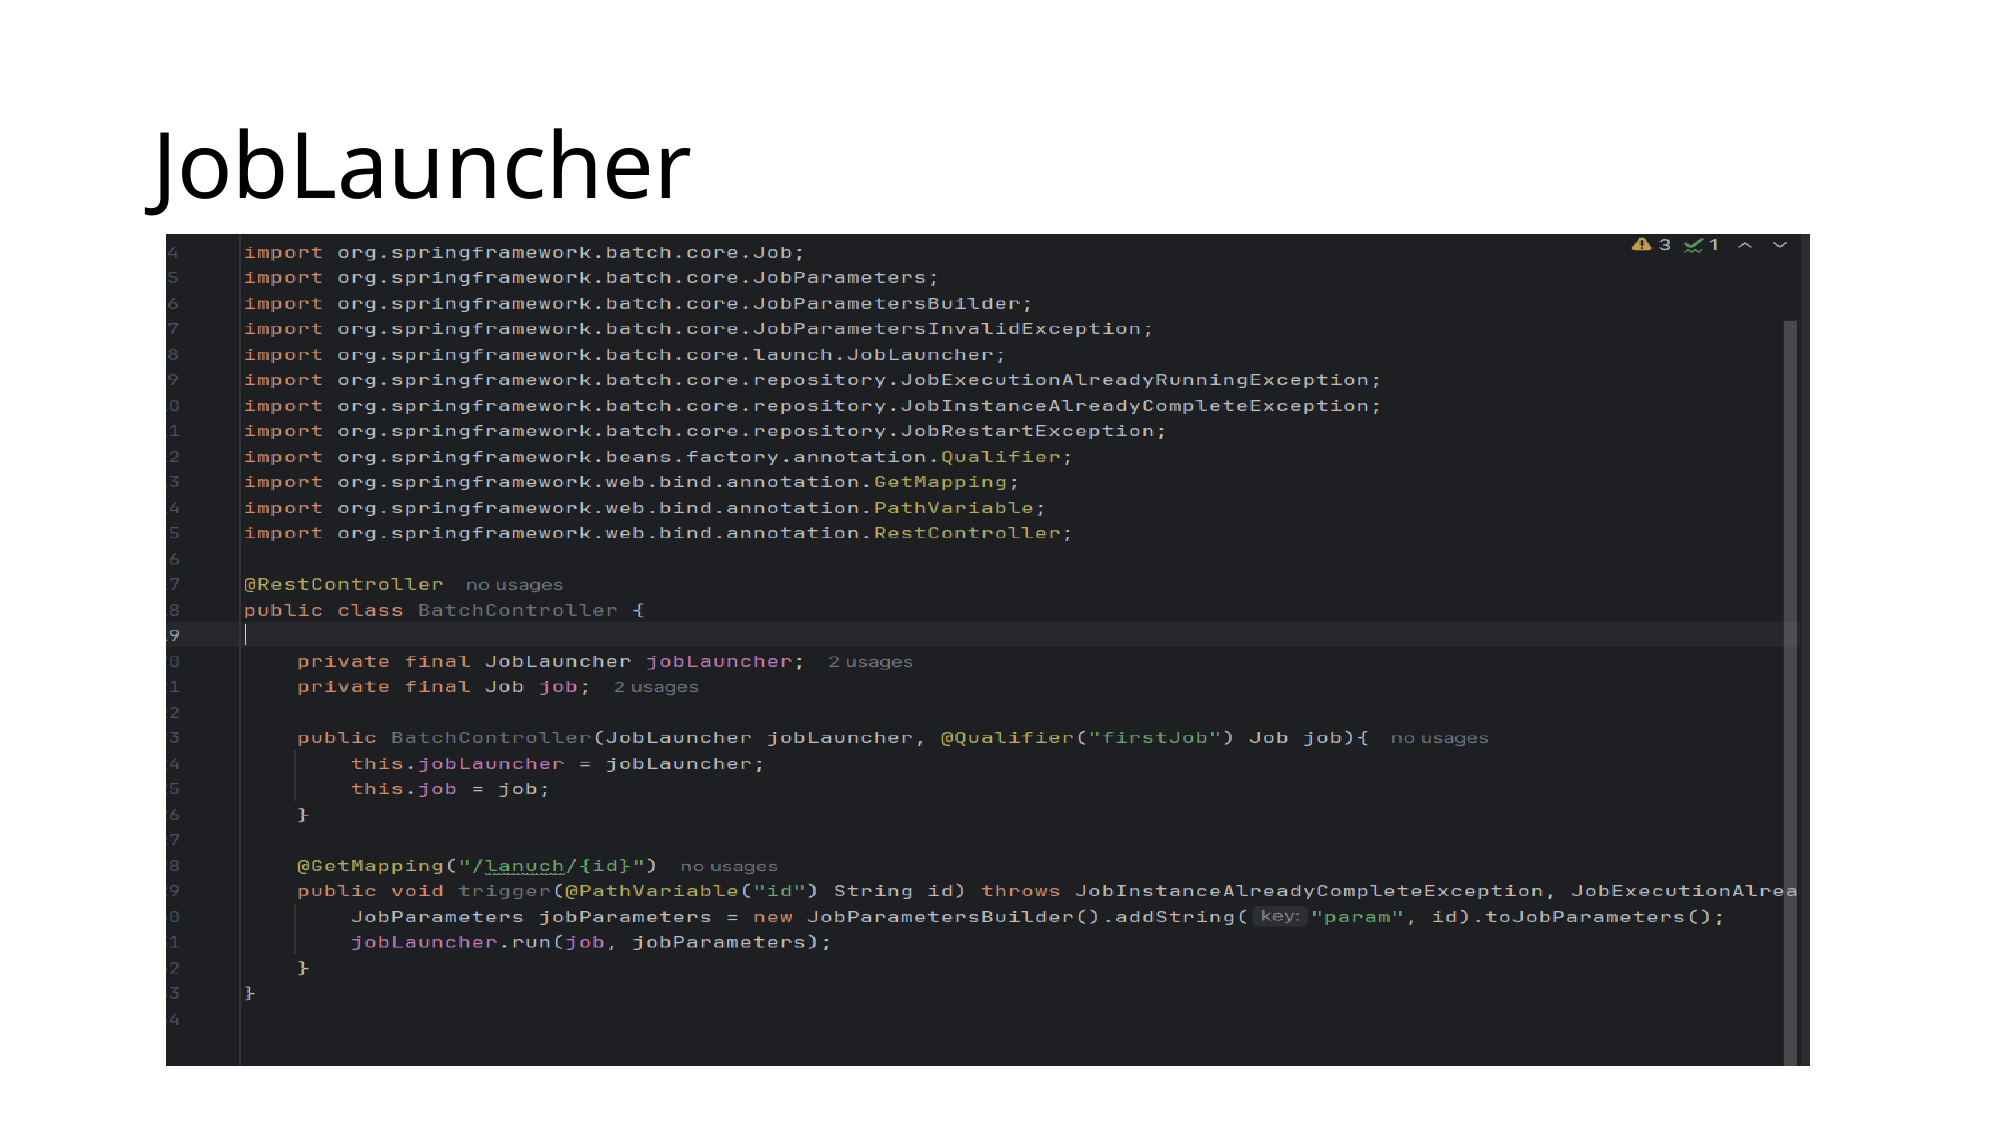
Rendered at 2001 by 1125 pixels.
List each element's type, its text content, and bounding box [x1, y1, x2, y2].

title JobLauncher [137, 59, 1863, 278]
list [166, 234, 1810, 1066]
